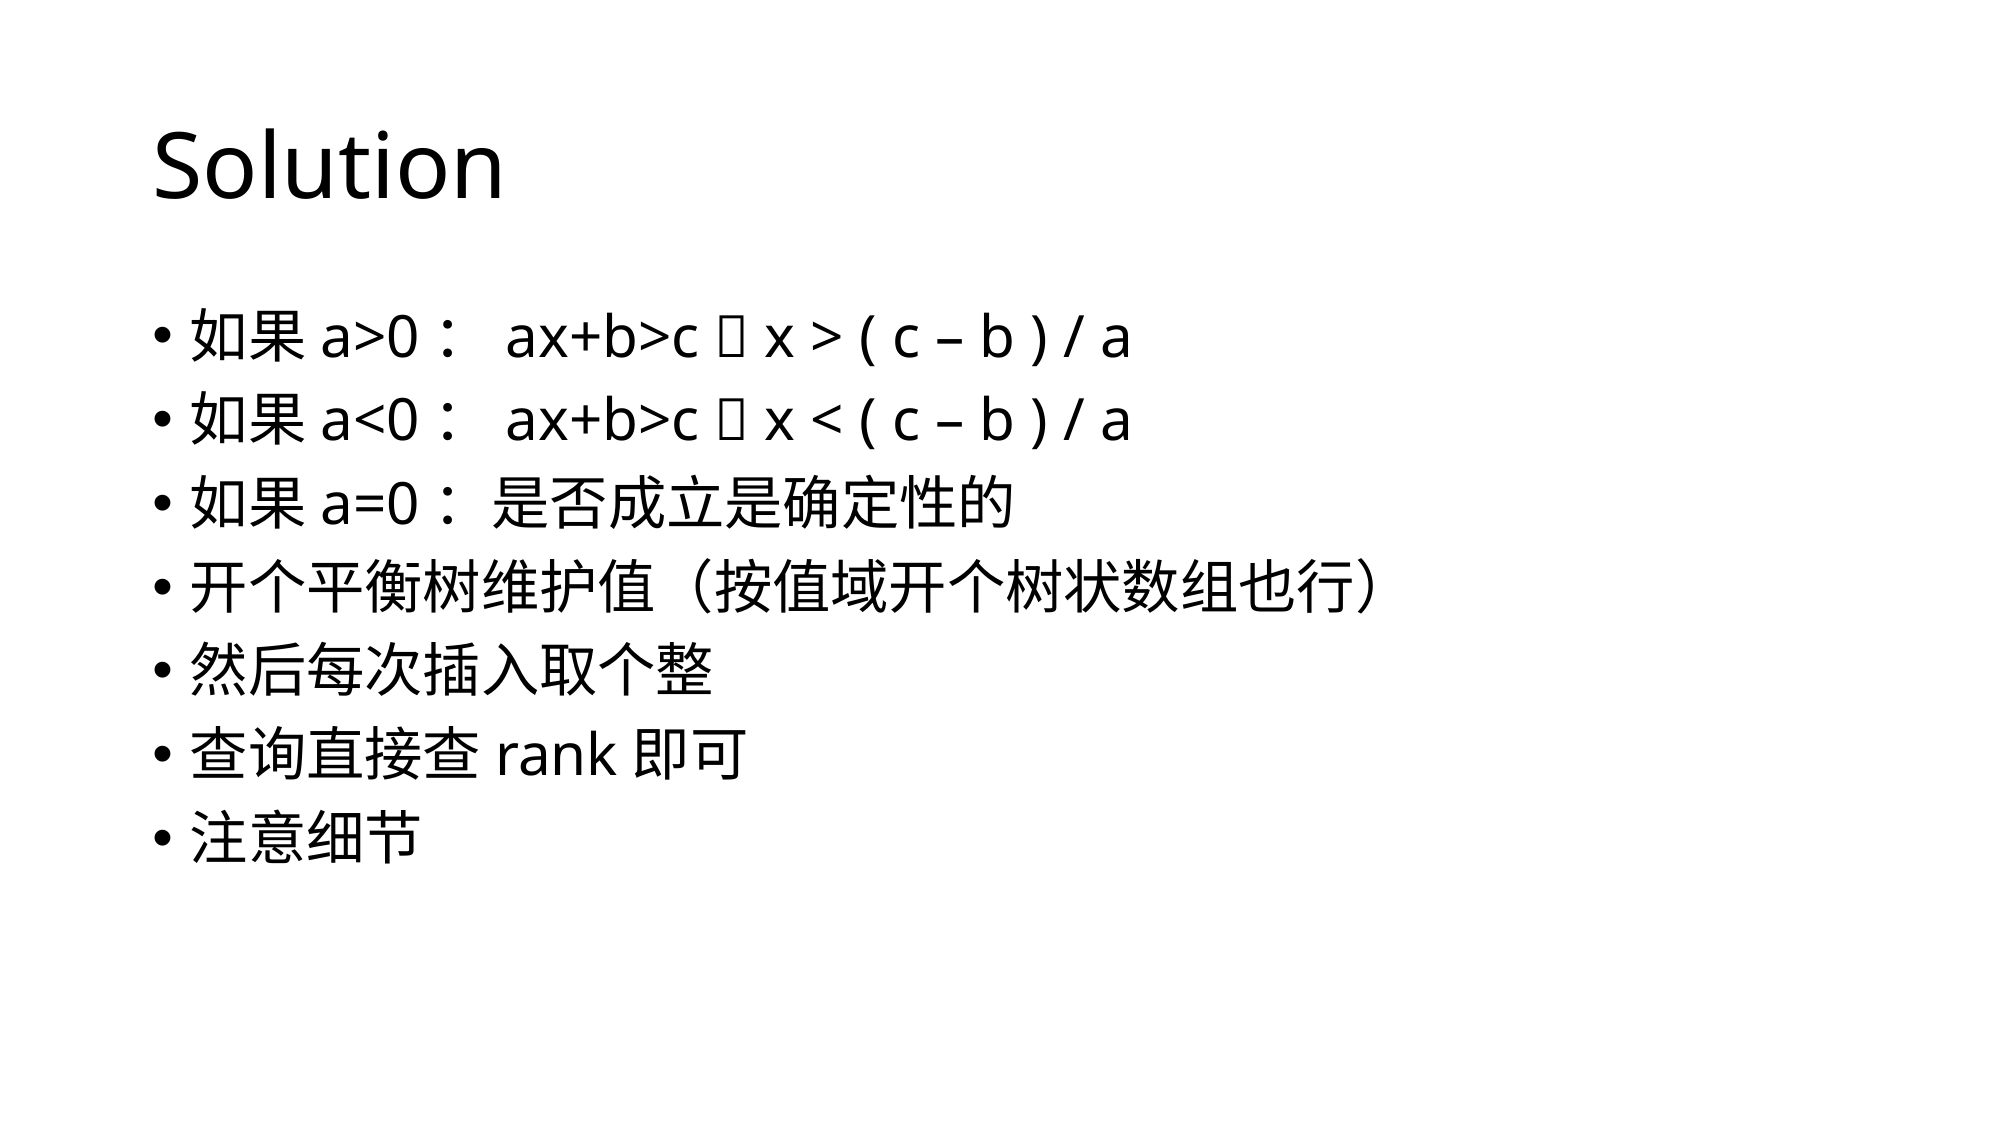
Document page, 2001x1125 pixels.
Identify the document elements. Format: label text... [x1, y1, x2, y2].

list 如果a>0：ax+b>c  x > ( c – b ) / a 如果a<0：ax+b>c  x < ( c – b ) / a 如果a=0：是否成立是确定性的 开个平衡树维护值（按值域开个树状数组也行） 然后每次插入取个整 查询直接查rank即可 注意细节 [137, 299, 1863, 1014]
title Solution [137, 59, 1863, 278]
